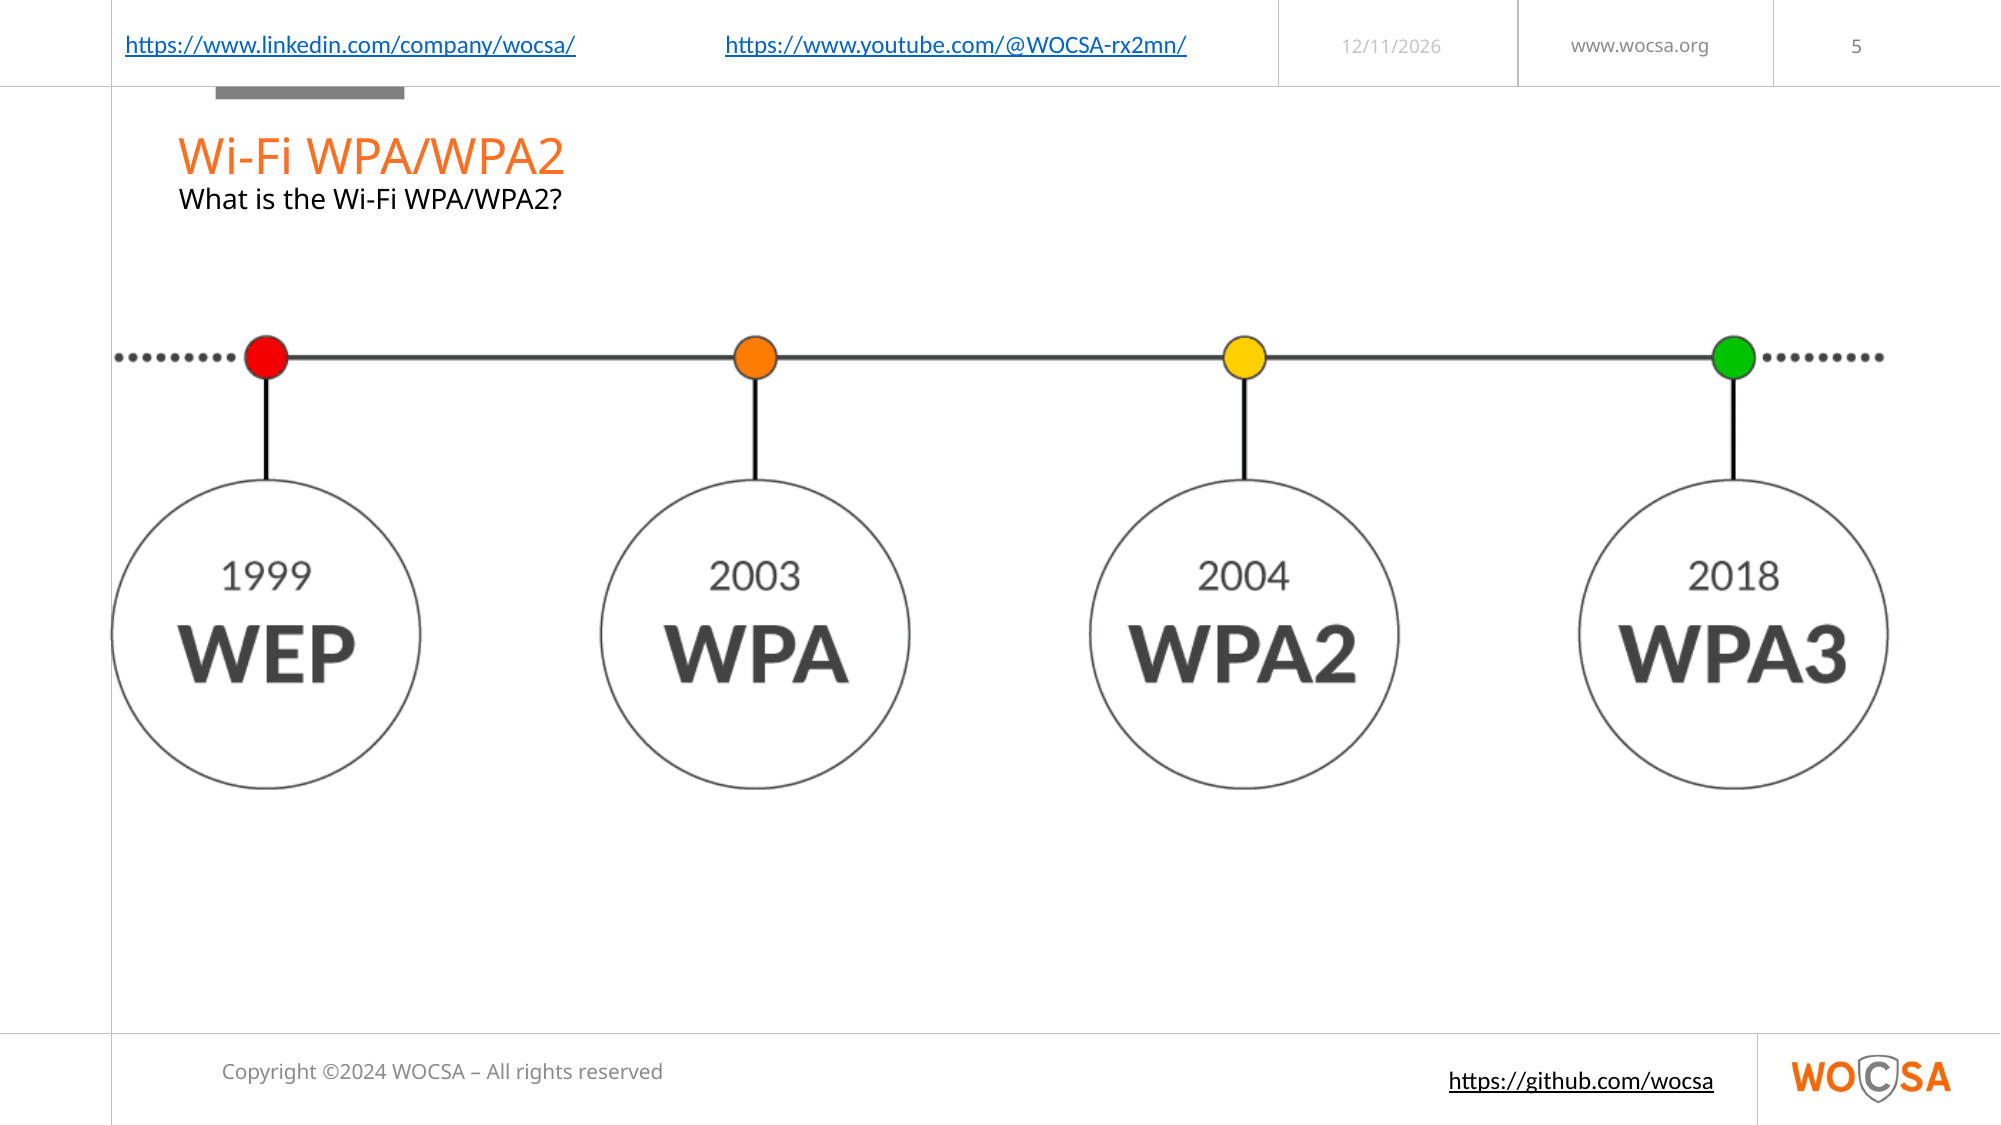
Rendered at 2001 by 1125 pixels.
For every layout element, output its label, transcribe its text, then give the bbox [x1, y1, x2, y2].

picture [0, 228, 2000, 897]
footer Copyright ©2024 WOCSA – All rights reserved [110, 1042, 786, 1103]
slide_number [1280, 27, 1512, 67]
picture [1787, 1050, 1955, 1107]
text_box https://www.linkedin.com/company/wocsa/ https://www.youtube.com/@WOCSA-rx2mn/ [110, 21, 1280, 67]
text_box https://github.com/wocsa [1433, 1057, 1841, 1102]
title Wi-Fi WPA/WPA2 What is the Wi-Fi WPA/WPA2? [163, 122, 1272, 224]
